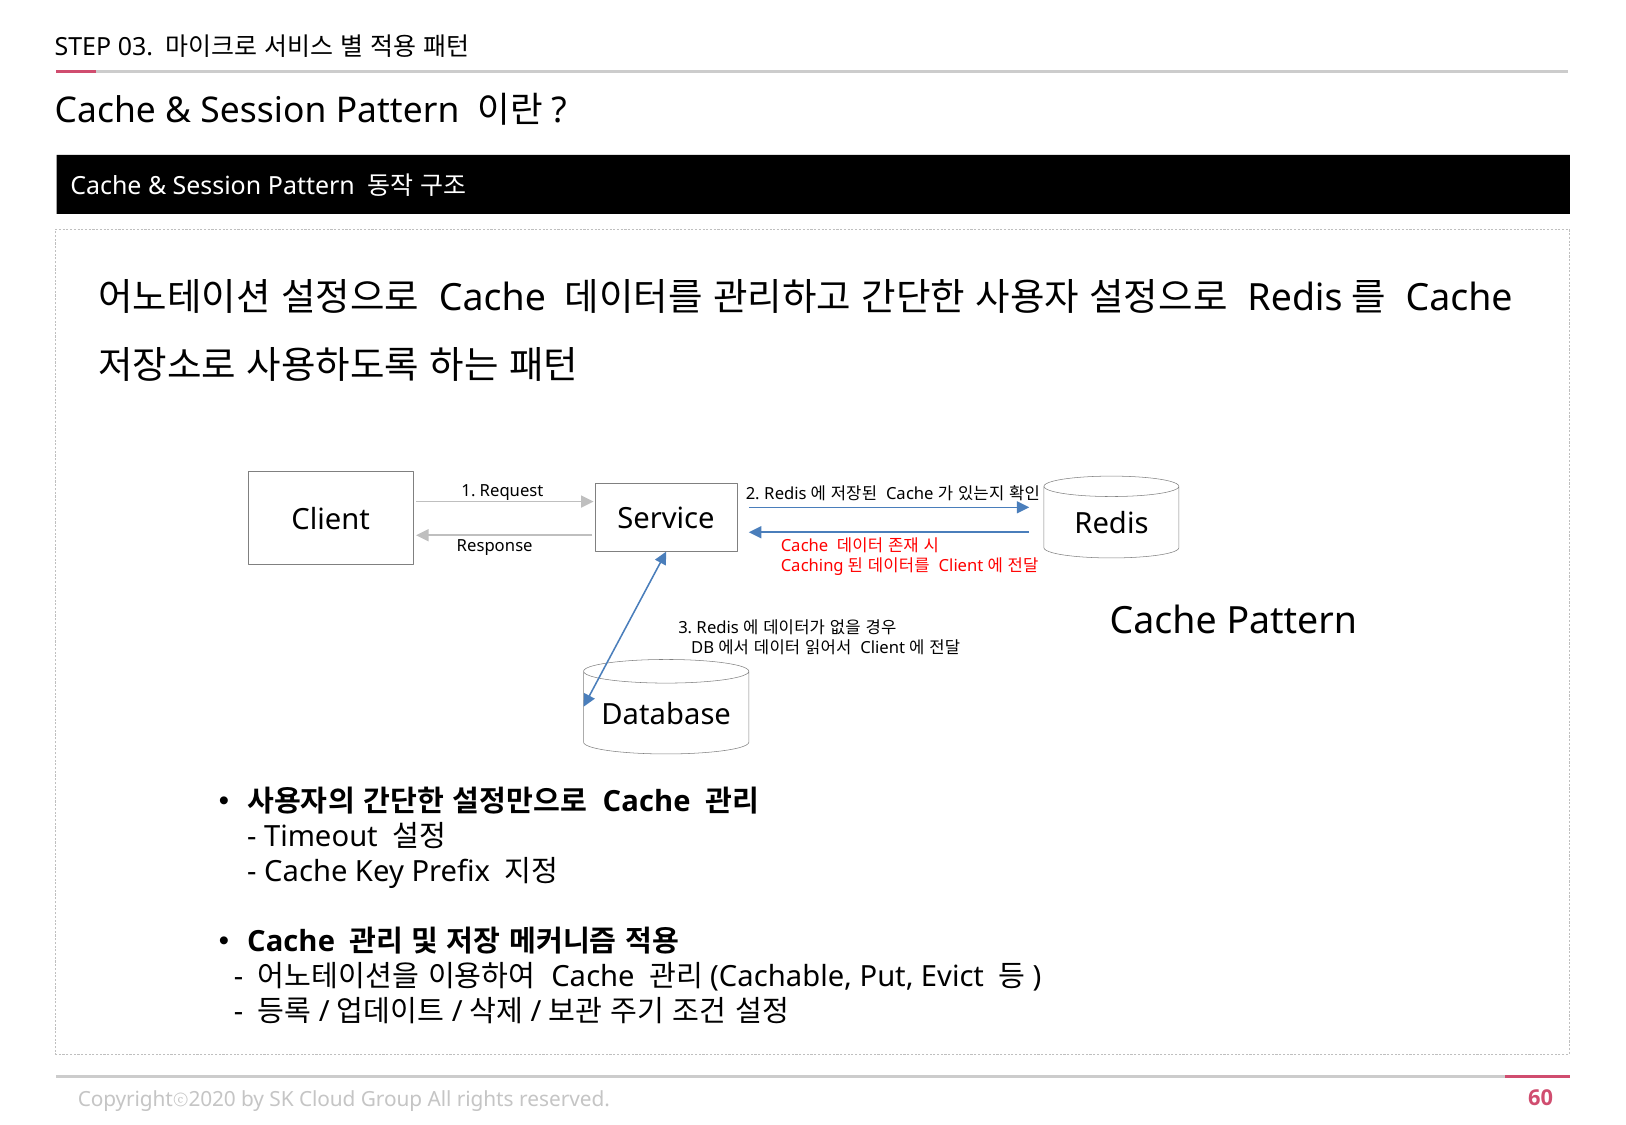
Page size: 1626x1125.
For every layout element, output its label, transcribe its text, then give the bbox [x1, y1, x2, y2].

text_box 1. Request [446, 471, 559, 500]
text_box Database [581, 660, 751, 757]
text_box Client [246, 469, 415, 566]
text_box 3. Redis에 데이터가 없을 경우 DB에서 데이터 읽어서 Client에 전달 [667, 609, 976, 665]
text_box Response [441, 527, 548, 534]
text_box Cache Pattern [1094, 588, 1372, 649]
list Cache & Session Pattern 이란? [40, 79, 1569, 144]
text_box 어노테이션 설정으로 Cache 데이터를 관리하고 간단한 사용자 설정으로 Redis를 Cache 저장소로 사용하도록 하는 패턴 [83, 243, 1543, 394]
list STEP 03. 마이크로 서비스 별 적용 패턴 [40, 30, 937, 78]
text_box 2. Redis에 저장된 Cache가 있는지 확인 [731, 475, 1056, 511]
footer Copyrightⓒ2020 by SK Cloud Group All rights reserved. [62, 1072, 919, 1124]
text_box 사용자의 간단한 설정만으로 Cache 관리 - Timeout 설정 - Cache Key Prefix 지정 Cache 관리 및 저장 메커니즘 적용 - 어노테이션을 이용하여 Cache 관리(Cachable, Put, Evict 등) - 등록/업데이트/삭제/보관 주기 조건 설정 [204, 775, 1332, 1035]
list Cache & Session Pattern 동작 구조 [56, 154, 1570, 214]
text_box Response [441, 543, 548, 563]
text_box Cache 데이터 존재 시 Caching된 데이터를 Client에 전달 [766, 527, 1054, 582]
text_box Service [593, 481, 739, 554]
text_box Redis [1041, 474, 1182, 561]
text_box Database [607, 657, 662, 666]
